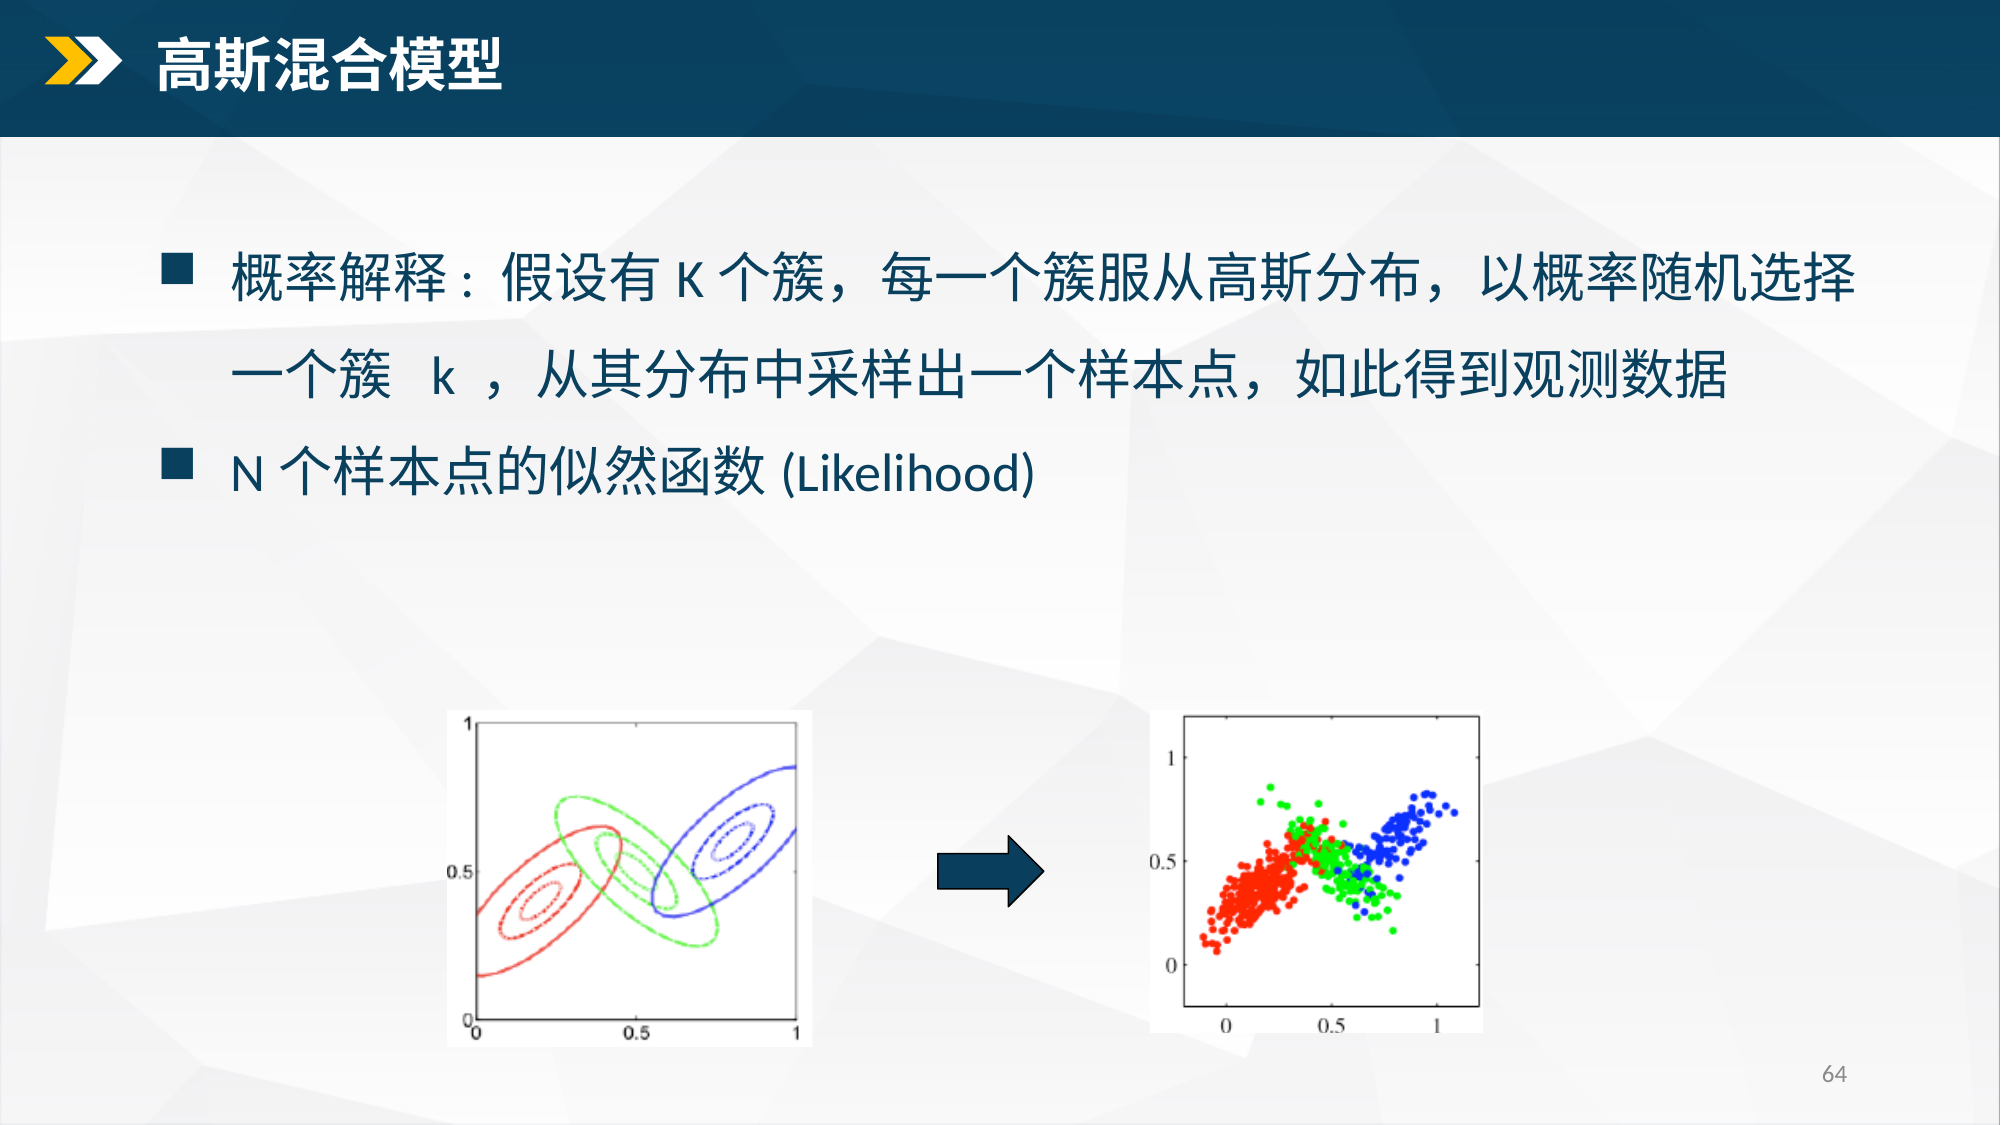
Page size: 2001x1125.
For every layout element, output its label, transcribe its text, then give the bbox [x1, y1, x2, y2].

picture [0, 0, 2000, 1125]
list 高斯混合模型 [140, 28, 1027, 93]
slide_number 64 [1412, 1042, 1863, 1103]
text_box [937, 835, 1044, 907]
